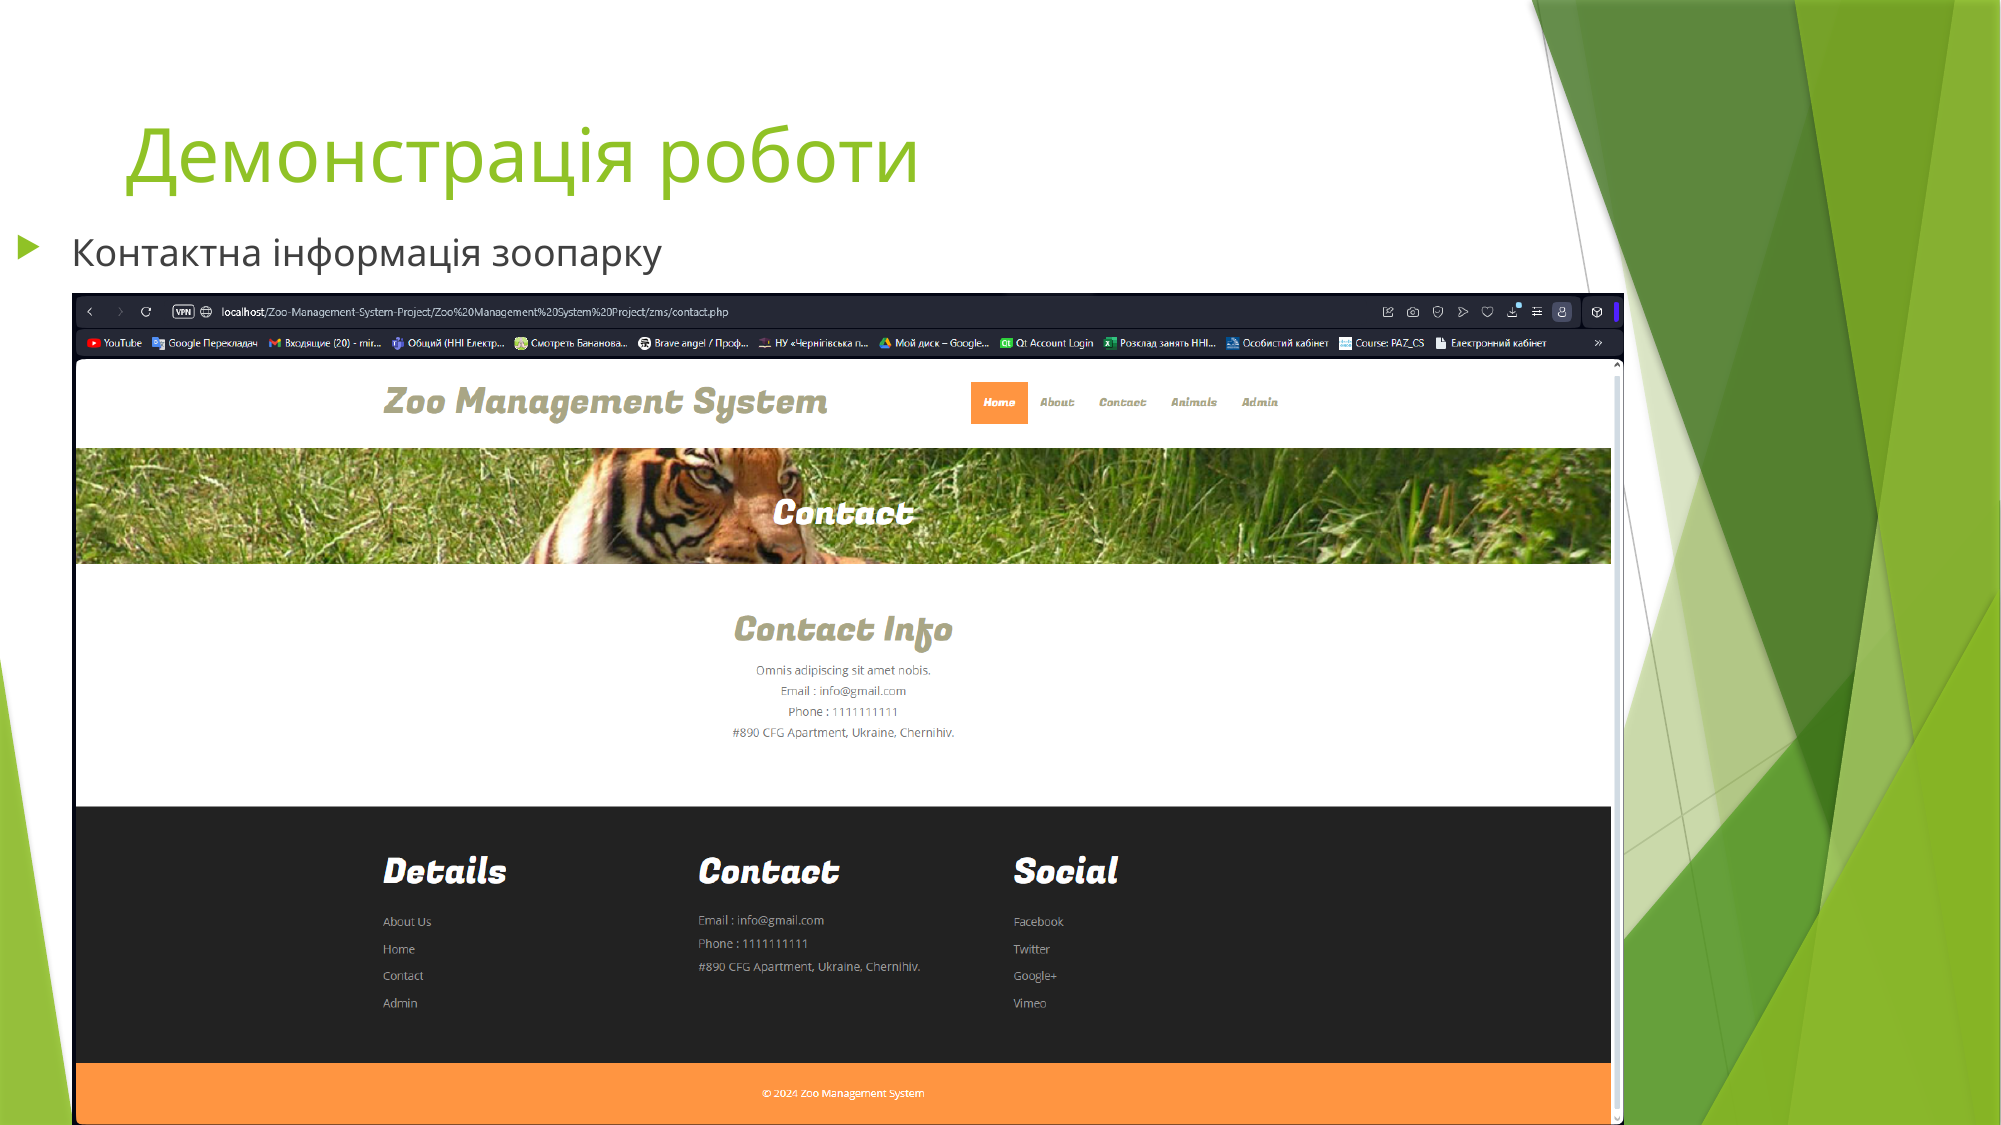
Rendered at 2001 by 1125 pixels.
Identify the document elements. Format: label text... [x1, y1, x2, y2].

title Демонстрація роботи [111, 99, 1522, 292]
list Контактна інформація зоопарку [0, 221, 1411, 859]
picture [71, 293, 1625, 1125]
